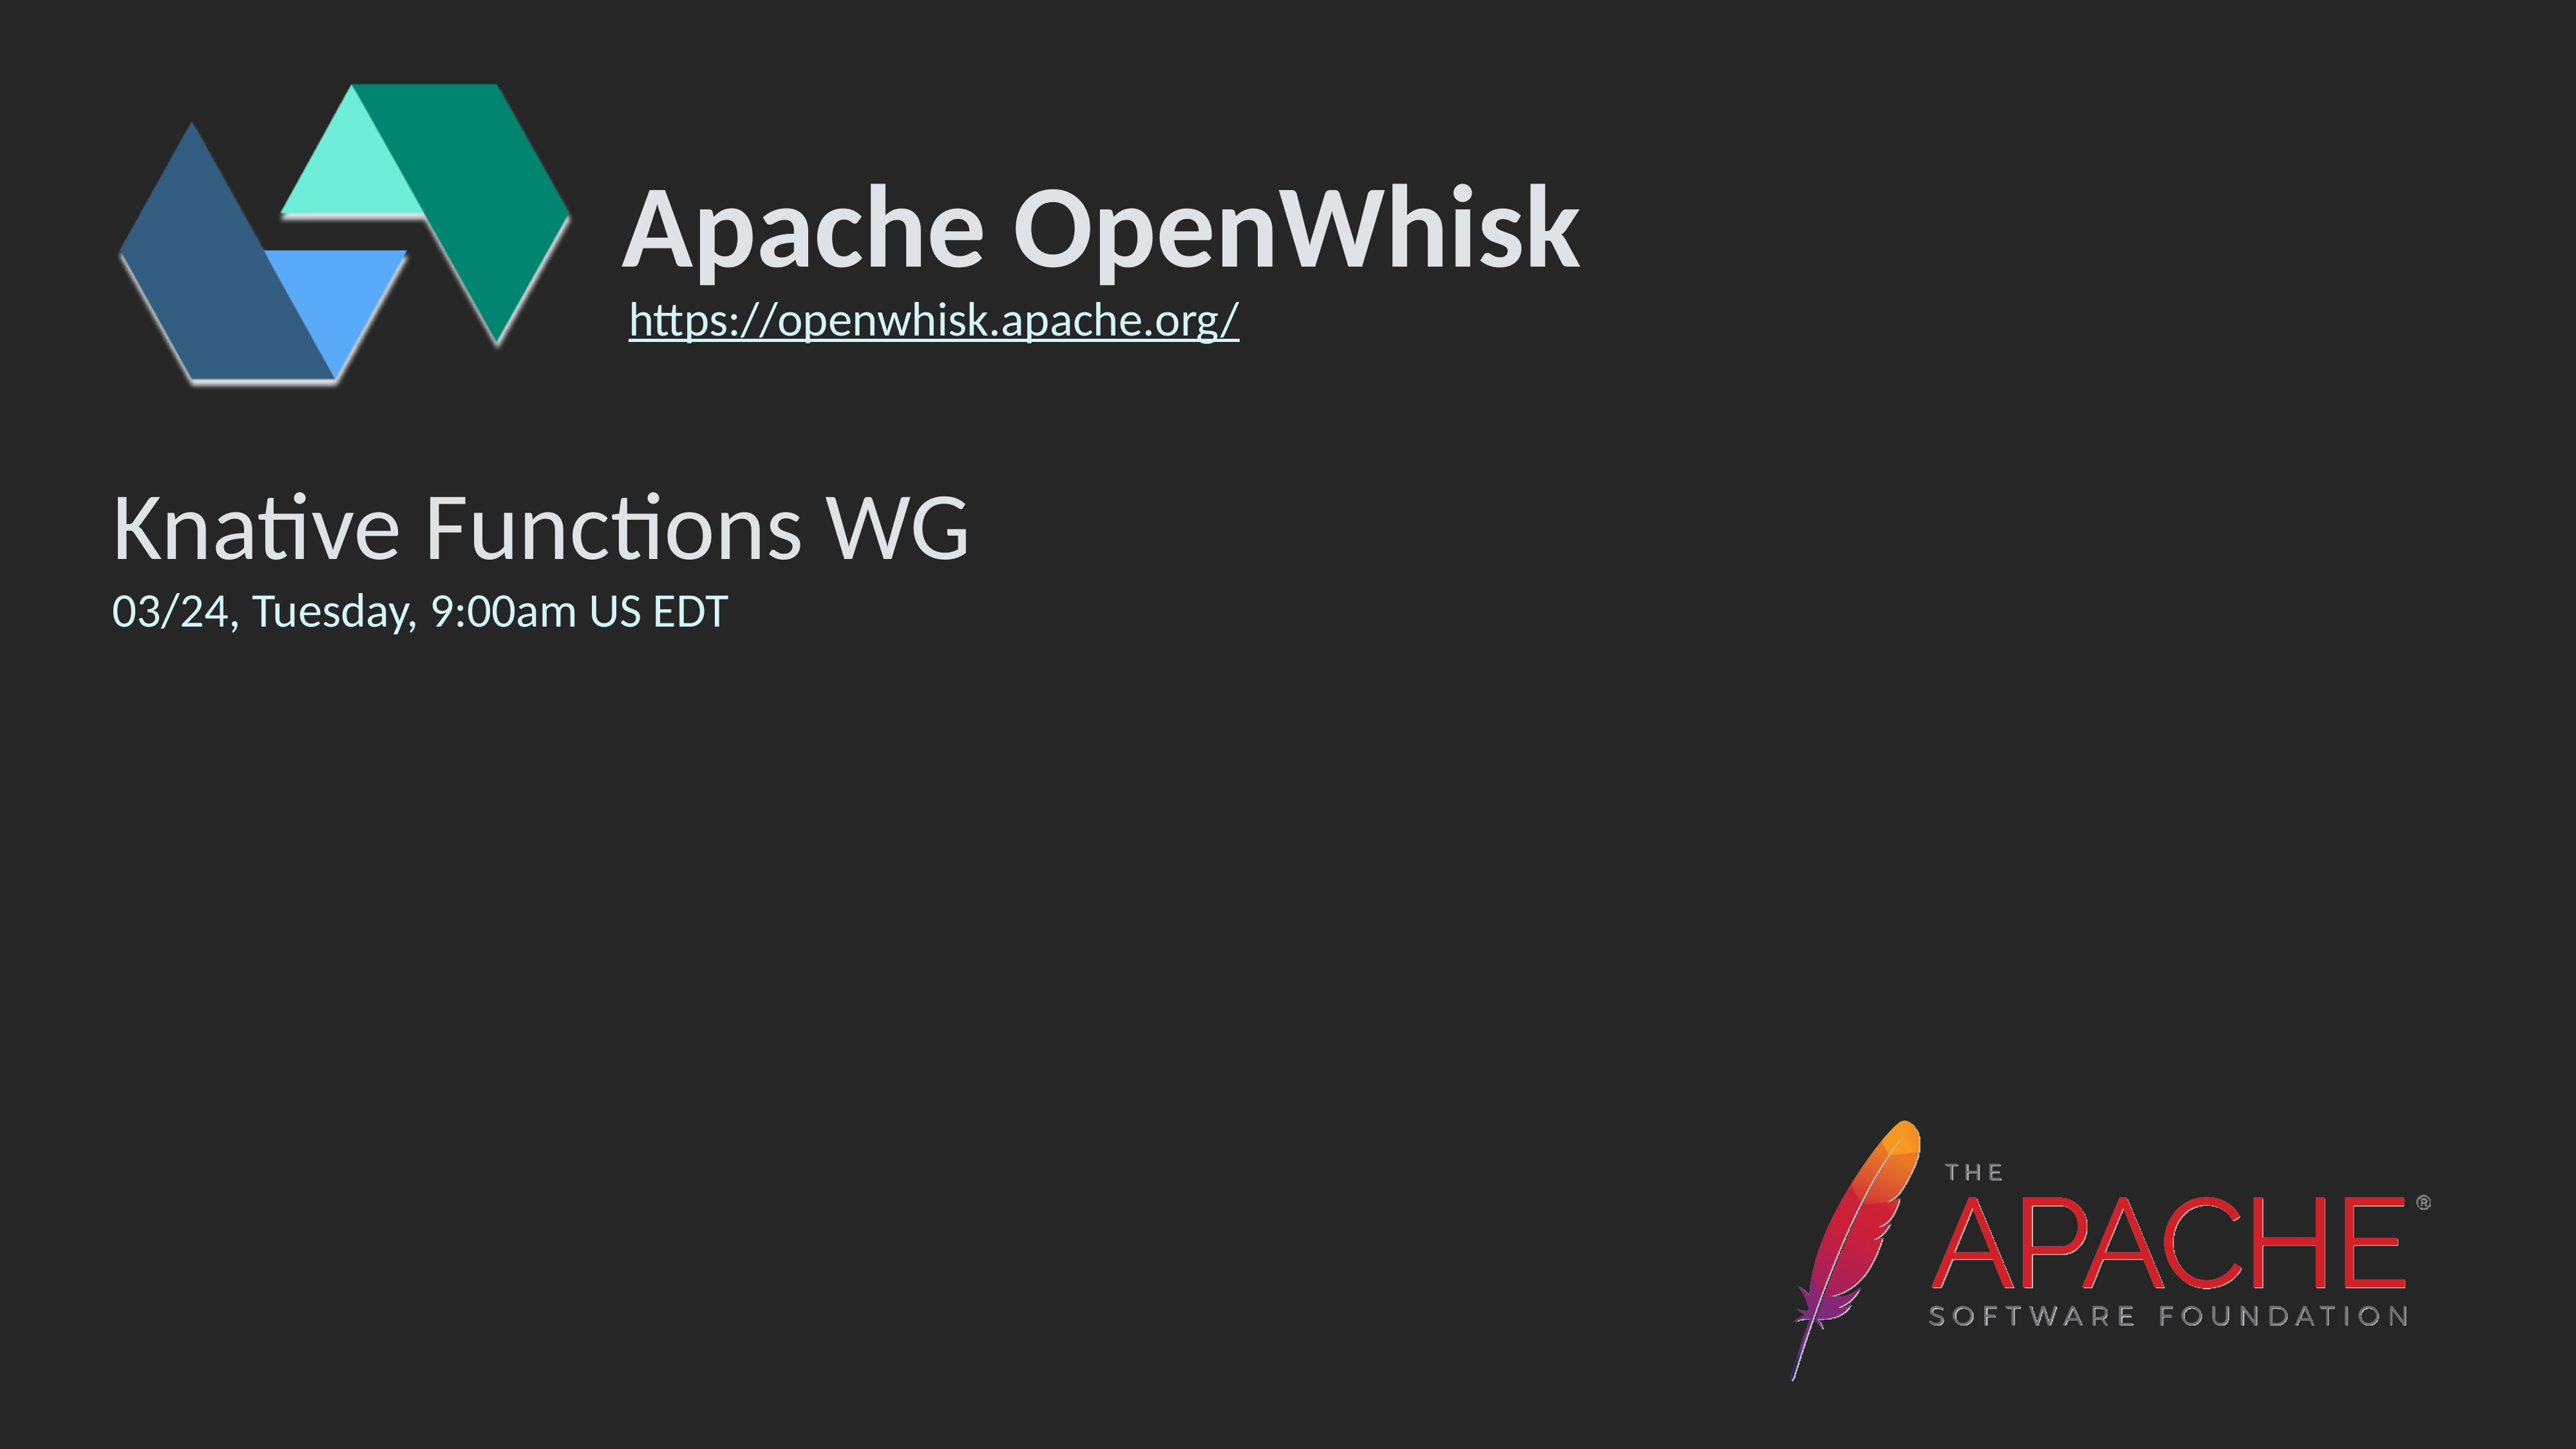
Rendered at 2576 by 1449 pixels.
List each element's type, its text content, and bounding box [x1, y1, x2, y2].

text_box Apache OpenWhisk [1365, 144, 1592, 296]
picture [117, 80, 573, 383]
text_box Knative Functions WG 03/24, Tuesday, 9:00am US EDT [103, 509, 981, 641]
picture [1790, 1121, 2430, 1381]
text_box [42, 5, 1365, 509]
text_box https://openwhisk.apache.org/ [619, 282, 1250, 350]
